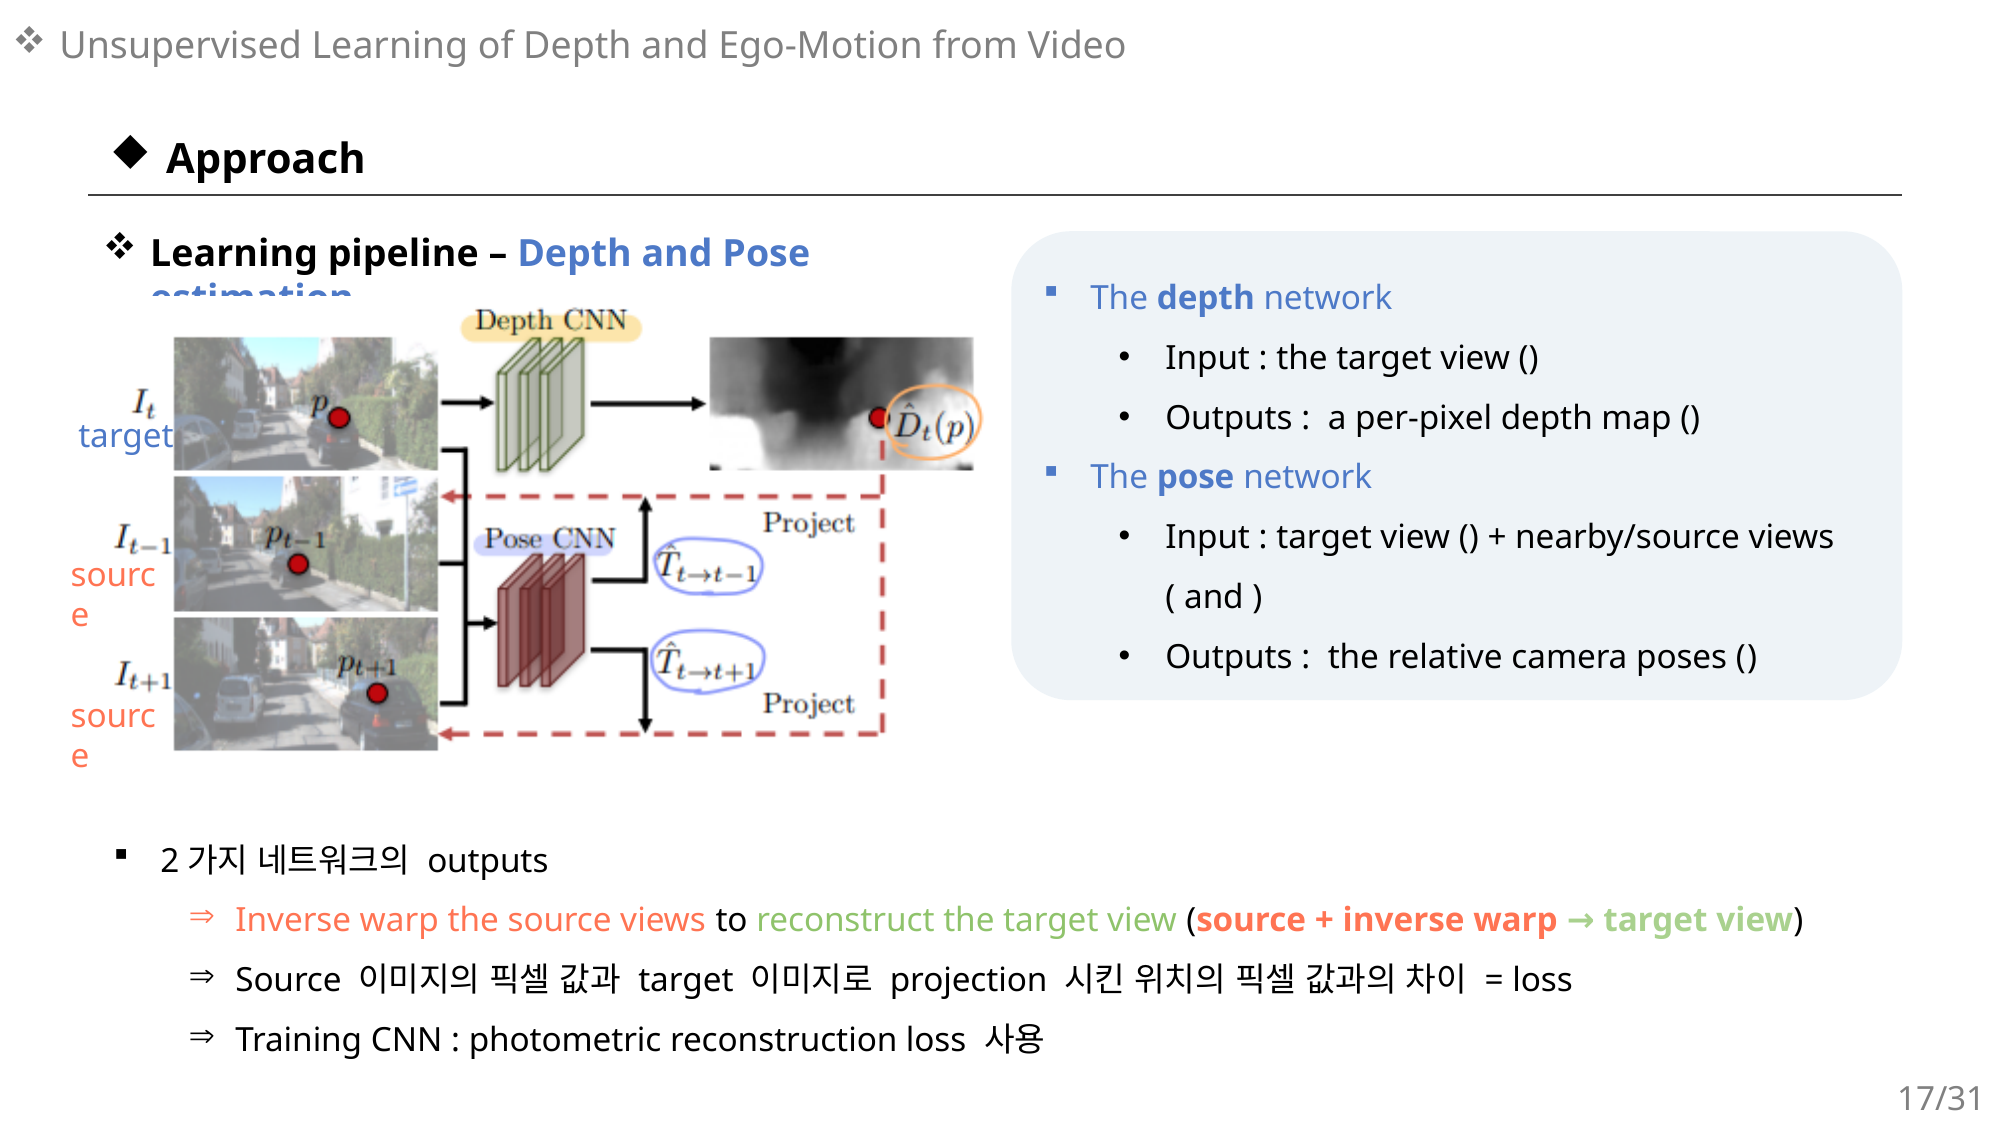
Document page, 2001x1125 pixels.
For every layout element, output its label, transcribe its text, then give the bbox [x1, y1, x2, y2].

text_box 2가지 네트워크의 outputs Inverse warp the source views to reconstruct the target view (source + inverse warp → target view) Source 이미지의 픽셀 값과 target 이미지로 projection 시킨 위치의 픽셀 값과의 차이 = loss Training CNN : photometric reconstruction loss 사용 [87, 800, 1904, 1078]
text_box target [63, 406, 113, 462]
text_box source [55, 546, 113, 641]
text_box Learning pipeline – Depth and Pose estimation [88, 221, 1035, 326]
picture [113, 296, 986, 767]
text_box Approach [88, 93, 967, 194]
title Unsupervised Learning of Depth and Ego-Motion from Video [0, 0, 1713, 93]
text_box source [55, 686, 189, 781]
